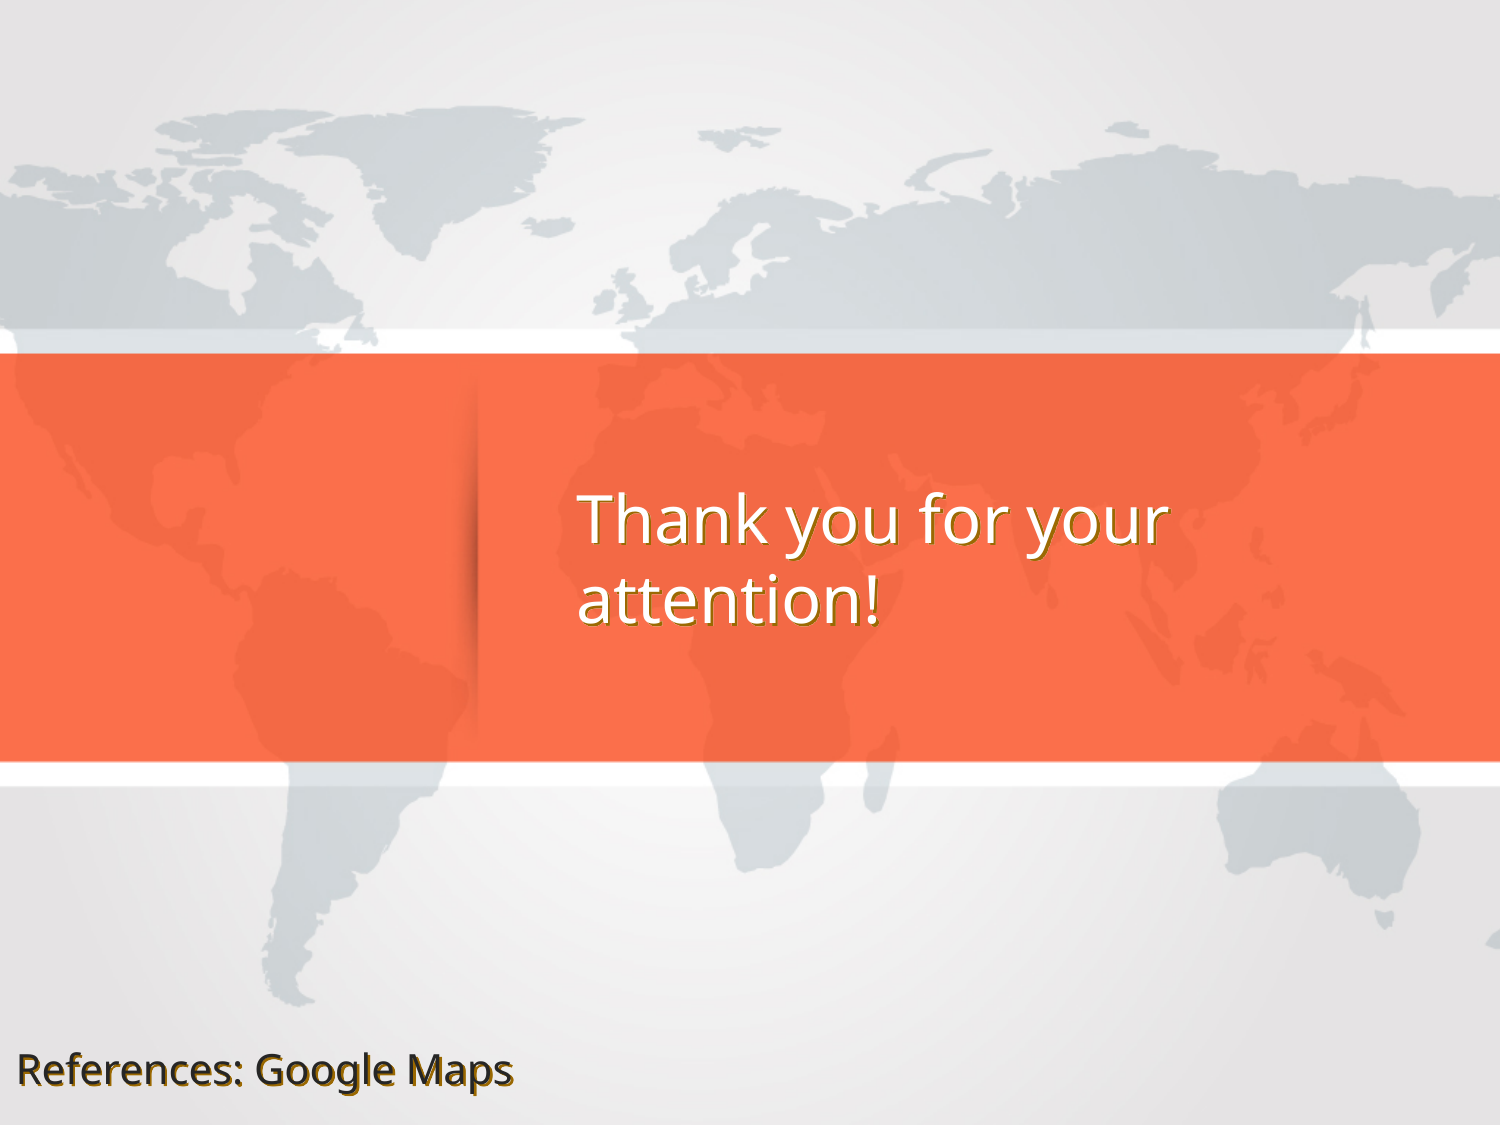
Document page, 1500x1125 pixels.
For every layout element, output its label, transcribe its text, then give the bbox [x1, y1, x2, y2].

picture [0, 0, 1500, 1125]
title Thank you for your attention! [560, 432, 1329, 681]
subtitle References: Google Maps [0, 1035, 533, 1125]
